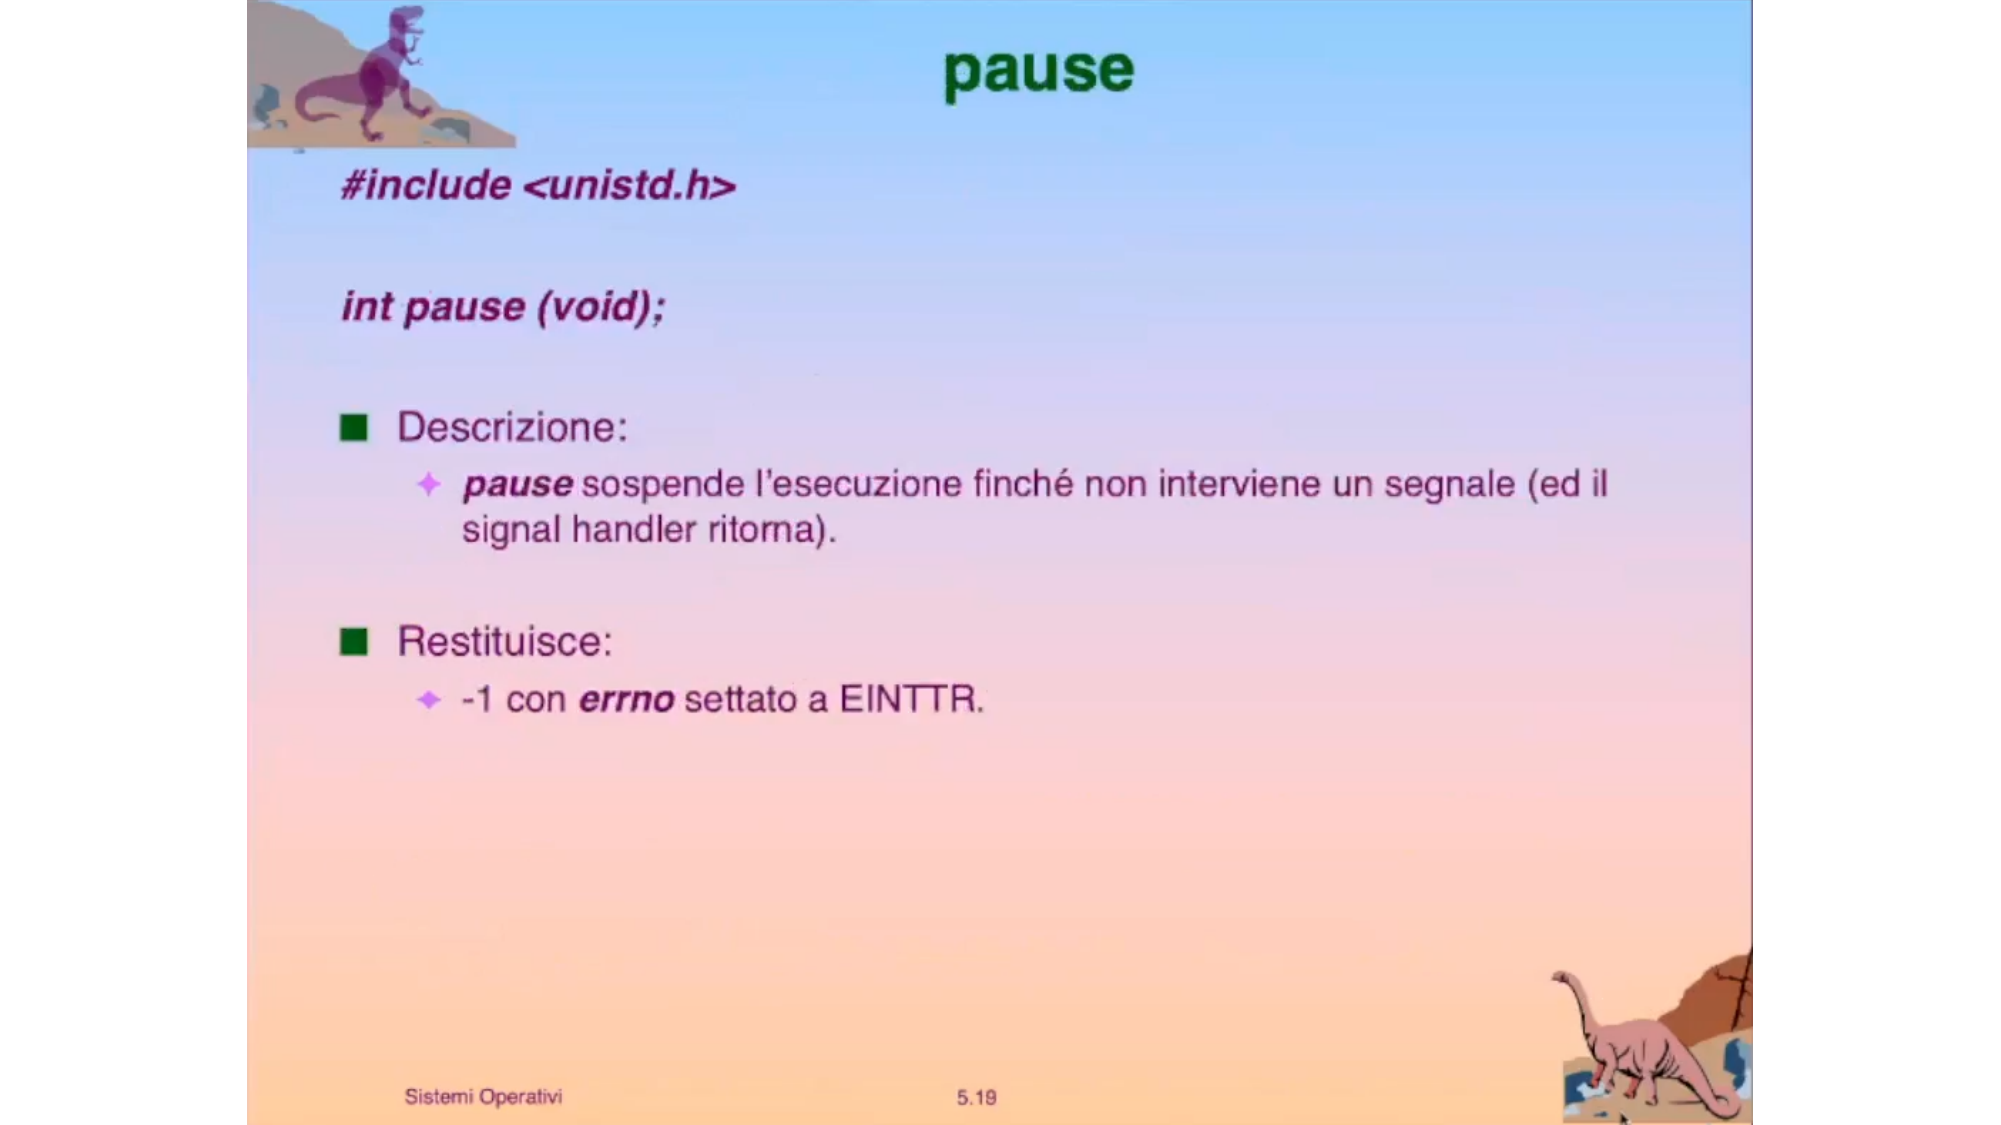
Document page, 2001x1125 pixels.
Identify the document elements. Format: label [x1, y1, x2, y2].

picture [247, 0, 1753, 1125]
